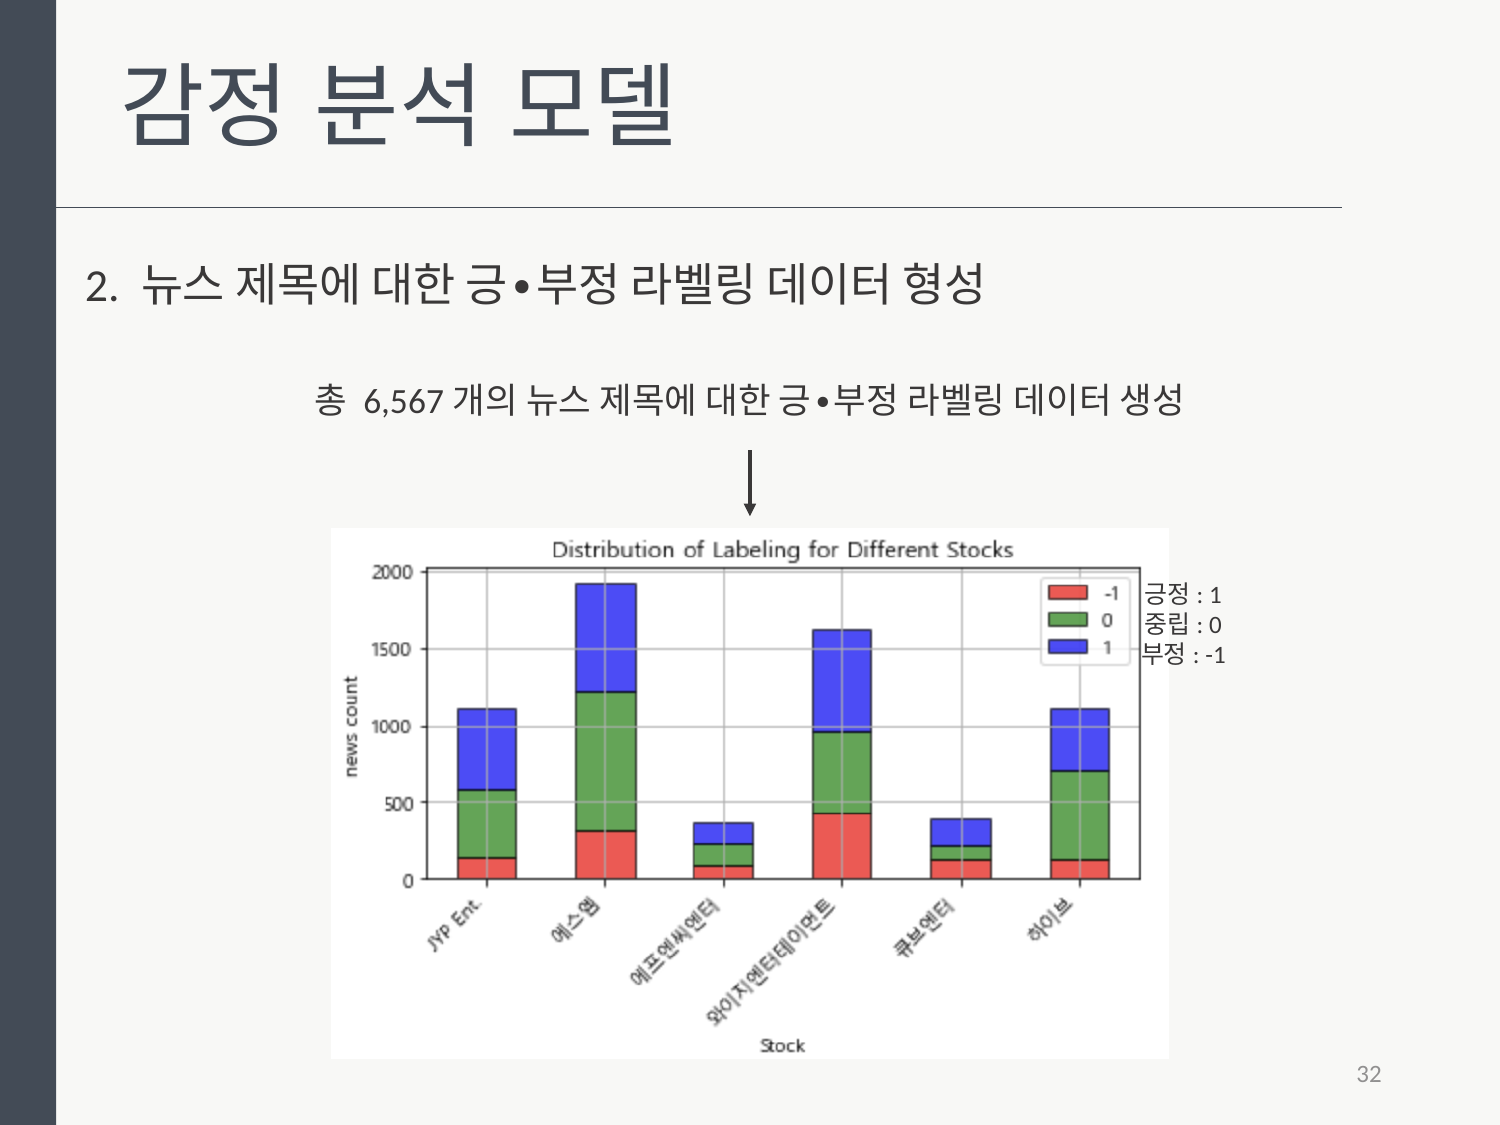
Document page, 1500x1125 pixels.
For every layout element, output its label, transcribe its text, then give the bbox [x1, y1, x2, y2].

picture [331, 516, 1169, 1059]
slide_number 32 [1059, 1042, 1397, 1103]
text_box 긍정: 1 중립: 0 부정: -1 [1169, 573, 1250, 674]
text_box 2. 뉴스 제목에 대한 긍∙부정 라벨링 데이터 형성 [69, 232, 1074, 334]
text_box [0, 0, 57, 1125]
text_box 총 6,567개의 뉴스 제목에 대한 긍∙부정 라벨링 데이터 생성 [92, 349, 1408, 451]
text_box 감정 분석 모델 [105, 40, 694, 166]
